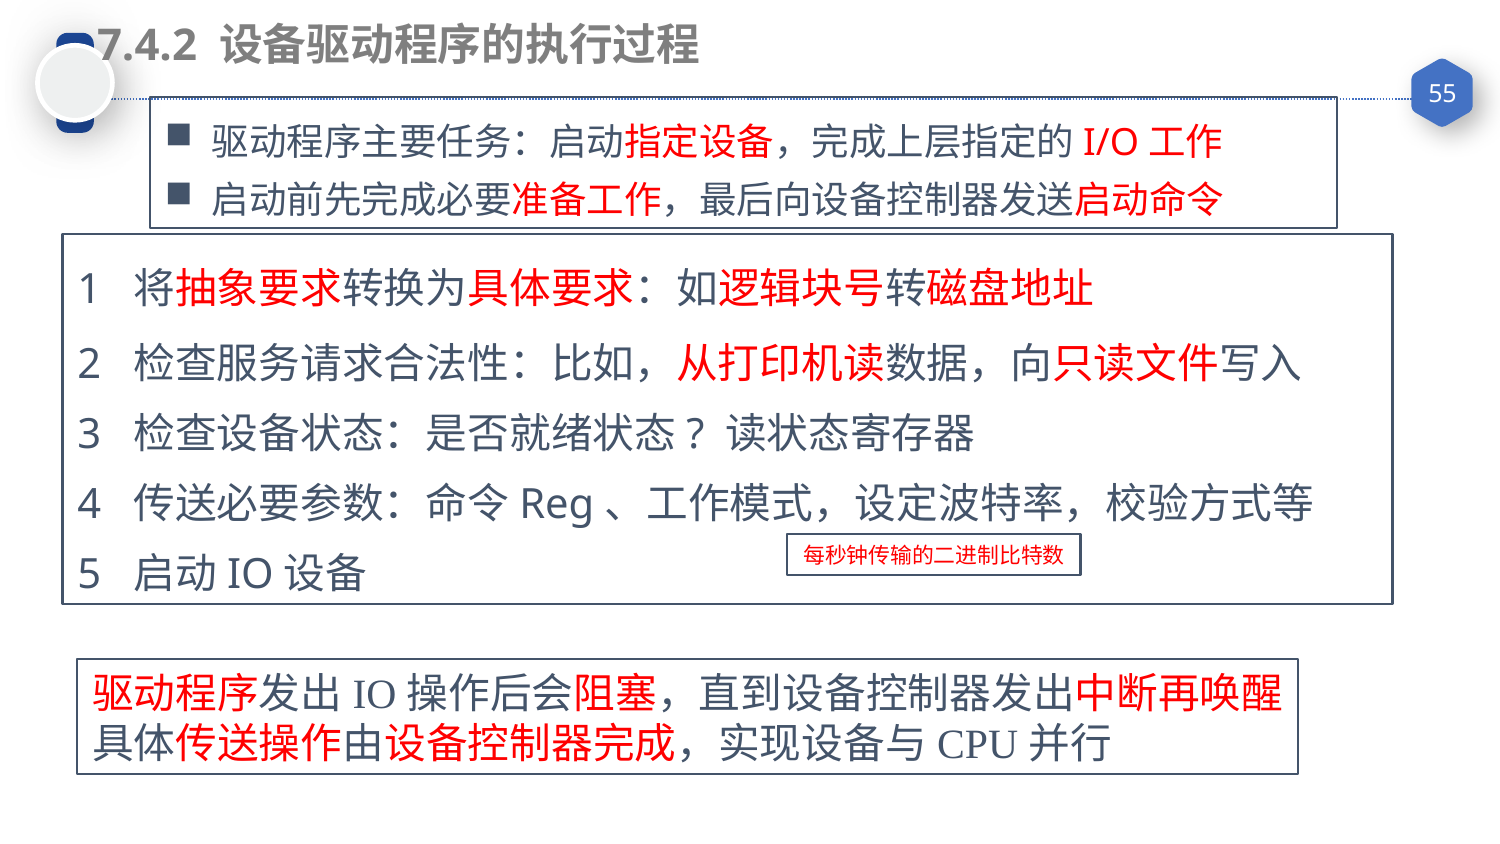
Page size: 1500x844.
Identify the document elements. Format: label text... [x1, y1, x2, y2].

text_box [62, 234, 1393, 601]
text_box 驱动程序发出IO操作后会阻塞，直到设备控制器发出中断再唤醒 具体传送操作由设备控制器完成，实现设备与CPU并行 [77, 659, 1299, 775]
text_box 7.4.2 设备驱动程序的执行过程 [82, 9, 947, 77]
text_box 驱动程序主要任务：启动指定设备，完成上层指定的I/O工作 启动前先完成必要准备工作，最后向设备控制器发送启动命令 [149, 96, 1338, 229]
